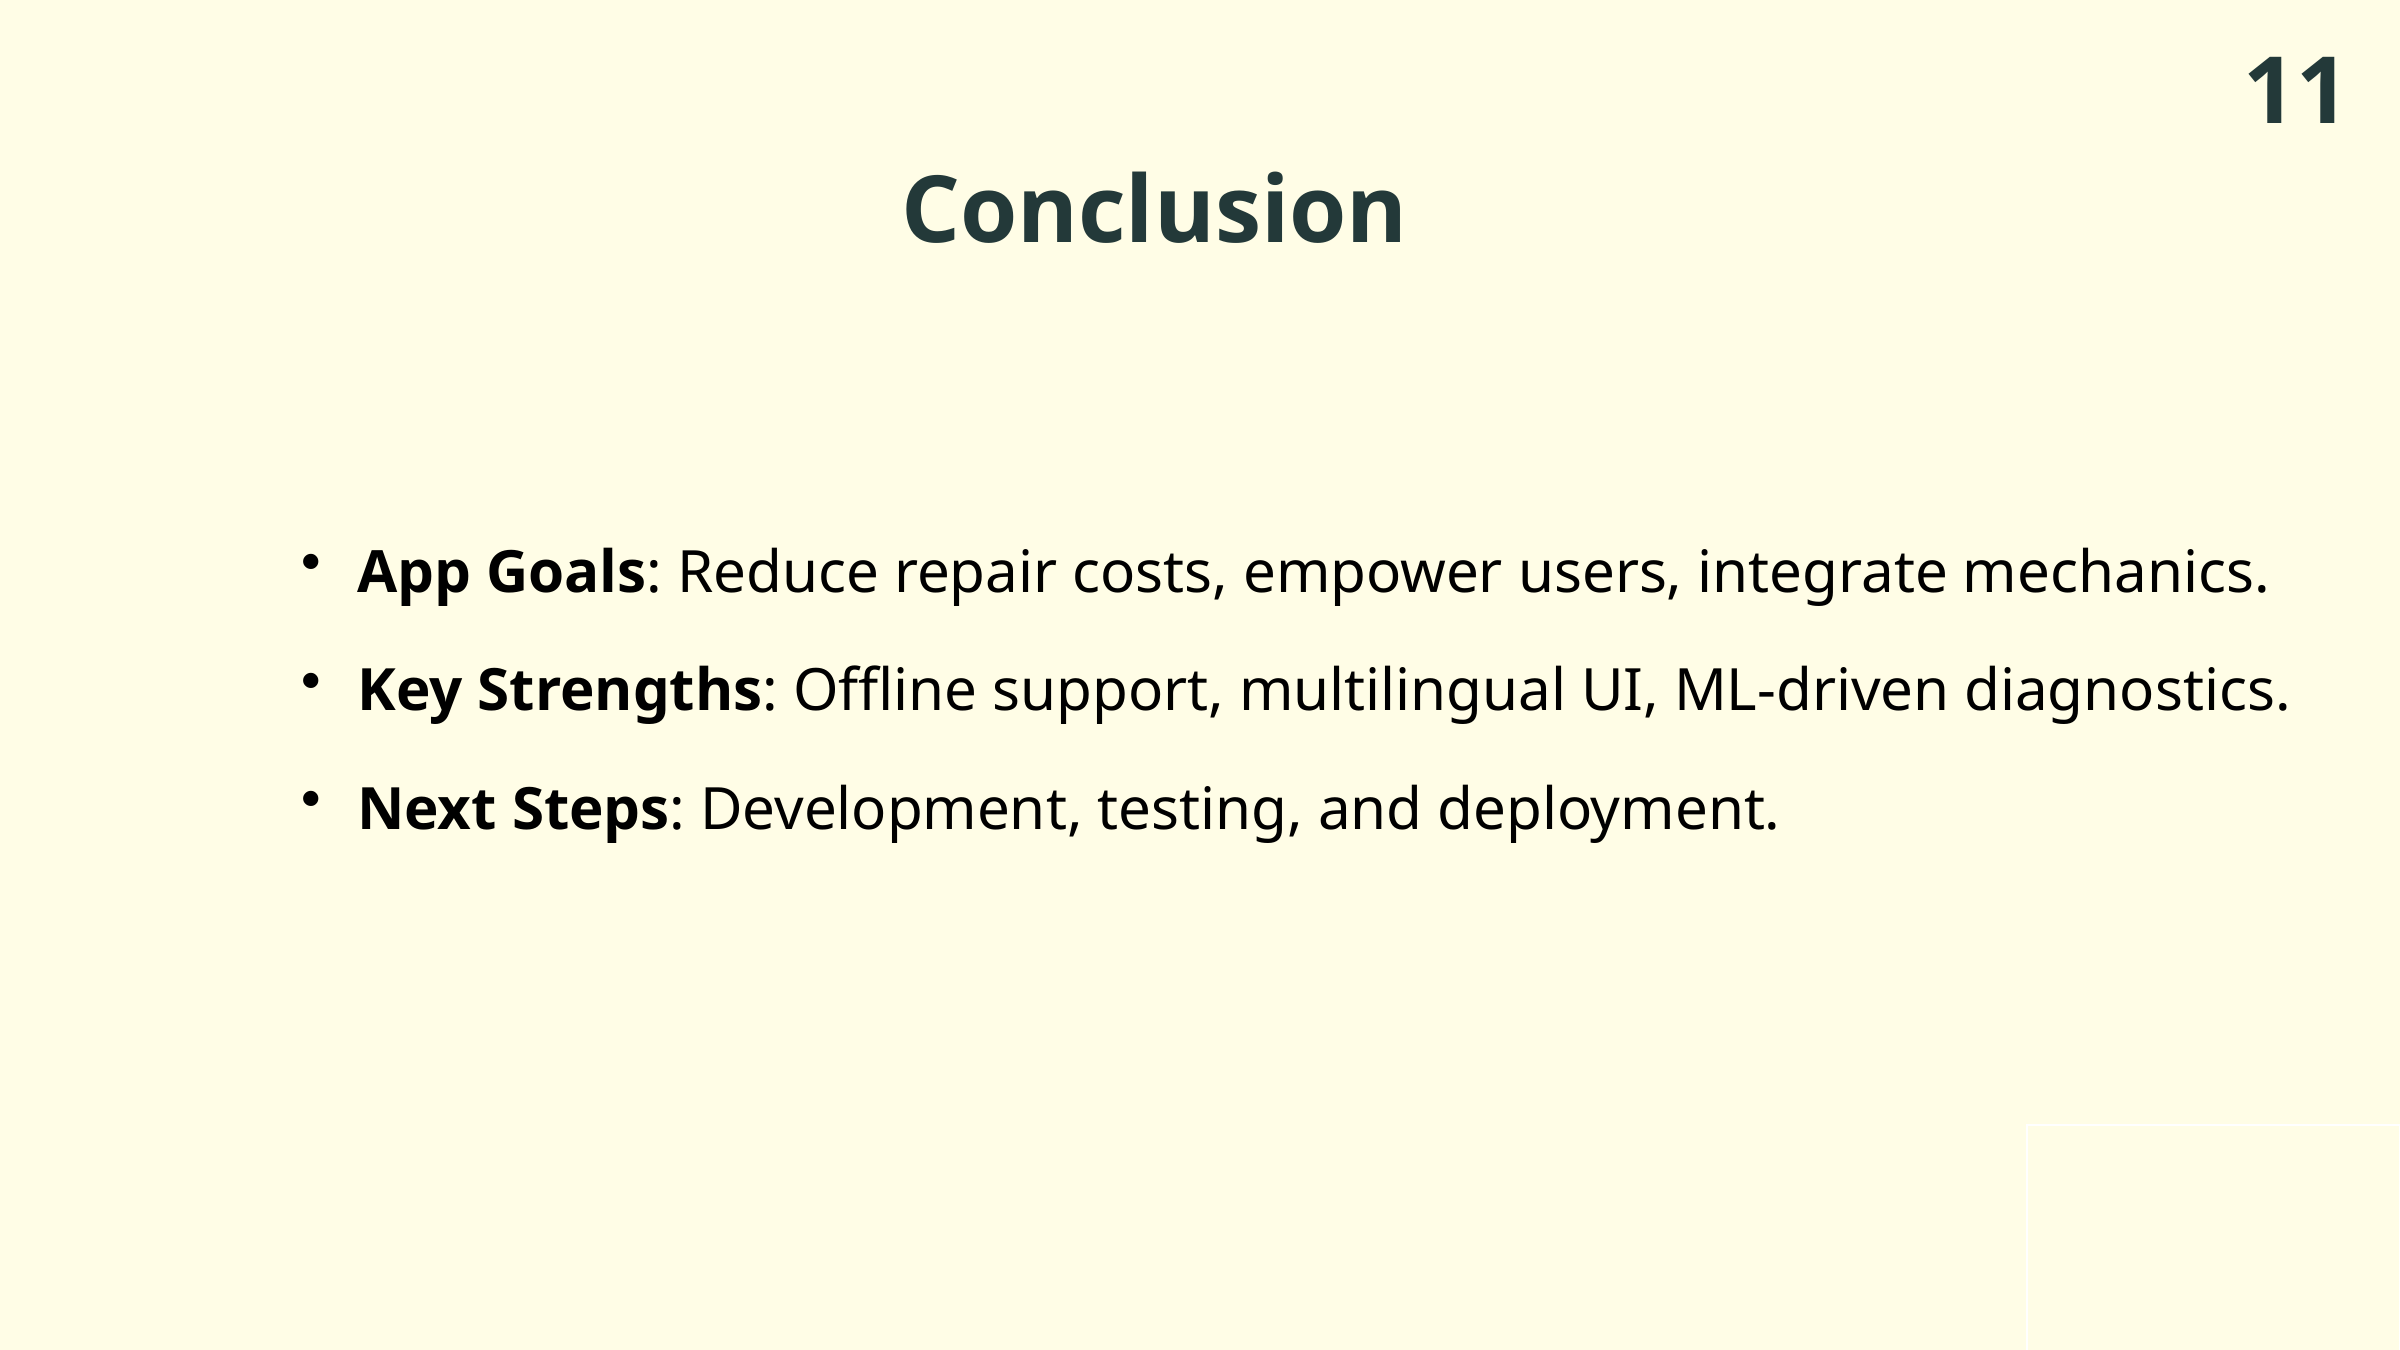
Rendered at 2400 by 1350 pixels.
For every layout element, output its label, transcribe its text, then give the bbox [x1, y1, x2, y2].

text_box 11 [2243, 26, 2400, 199]
text_box App Goals: Reduce repair costs, empower users, integrate mechanics. Key Strengths: Offline support, multilingual UI, ML-driven diagnostics. Next Steps: Development, testing, and deployment. [301, 544, 1326, 604]
text_box Conclusion [217, 145, 2092, 262]
text_box [2026, 1124, 2400, 1350]
